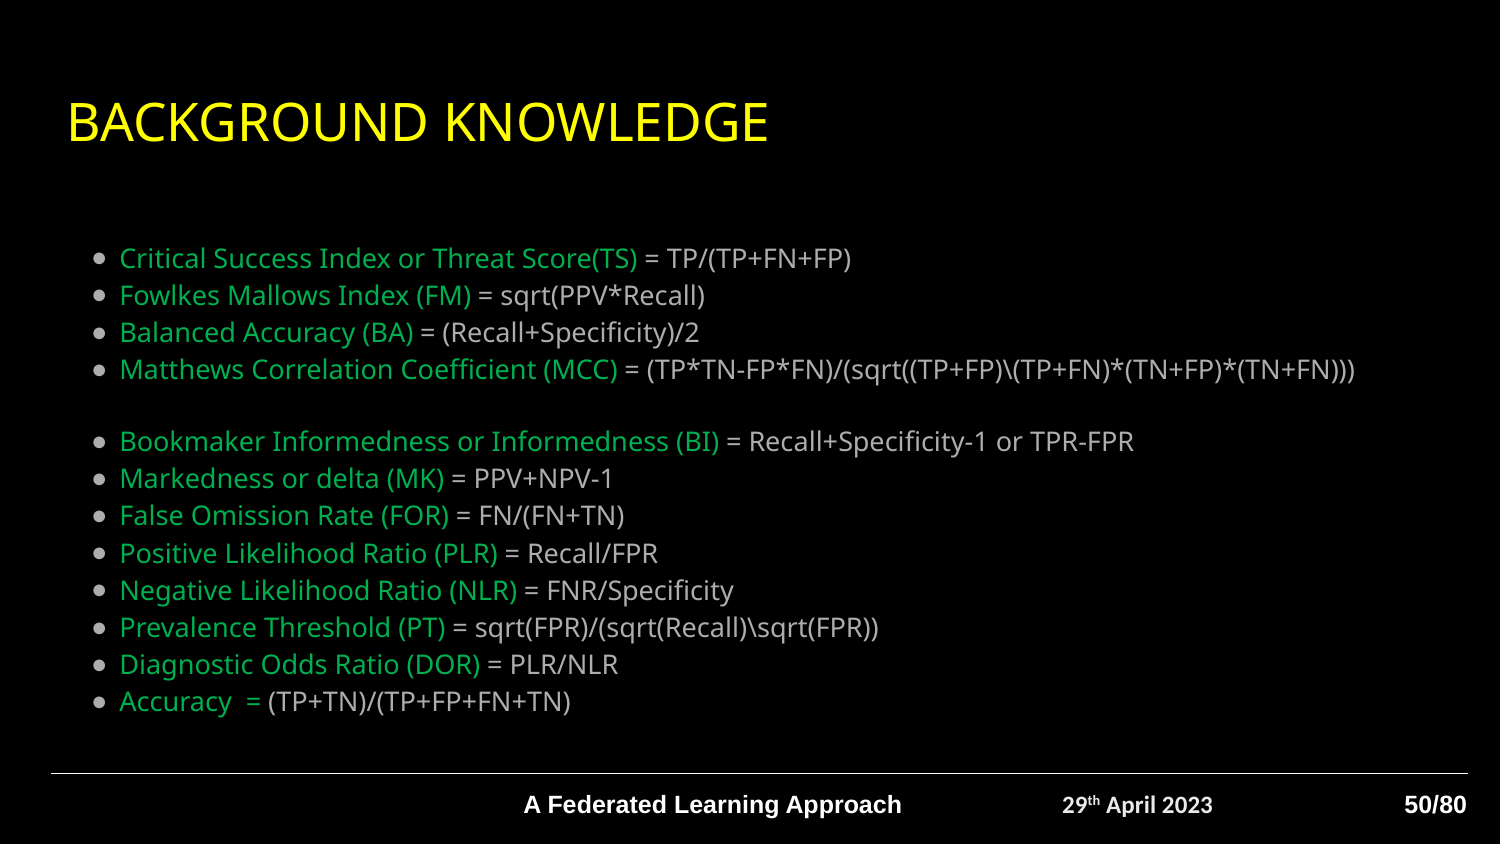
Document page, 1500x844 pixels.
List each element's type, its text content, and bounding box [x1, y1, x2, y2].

text_box A Federated Learning Approach [439, 782, 987, 834]
text_box 50/80 [1389, 773, 1488, 834]
text_box 29th April 2023 [1047, 782, 1287, 844]
list Critical Success Index or Threat Score(TS) = TP/(TP+FN+FP) Fowlkes Mallows Index (FM) = sqrt(PPV*Recall) Balanced Accuracy (BA) = (Recall+Specificity)/2 Matthews Correlation Coefficient (MCC) = (TP*TN-FP*FN)/(sqrt((TP+FP)\(TP+FN)*(TN+FP)*(TN+FN))) Bookmaker Informedness or Informedness (BI) = Recall+Specificity-1 or TPR-FPR Markedness or delta (MK) = PPV+NPV-1 False Omission Rate (FOR) = FN/(FN+TN) Positive Likelihood Ratio (PLR) = Recall/FPR Negative Likelihood Ratio (NLR) = FNR/Specificity Prevalence Threshold (PT) = sqrt(FPR)/(sqrt(Recall)\sqrt(FPR)) Diagnostic Odds Ratio (DOR) = PLR/NLR Accuracy = (TP+TN)/(TP+FP+FN+TN) [51, 189, 1449, 773]
title BACKGROUND KNOWLEDGE [51, 72, 1449, 167]
